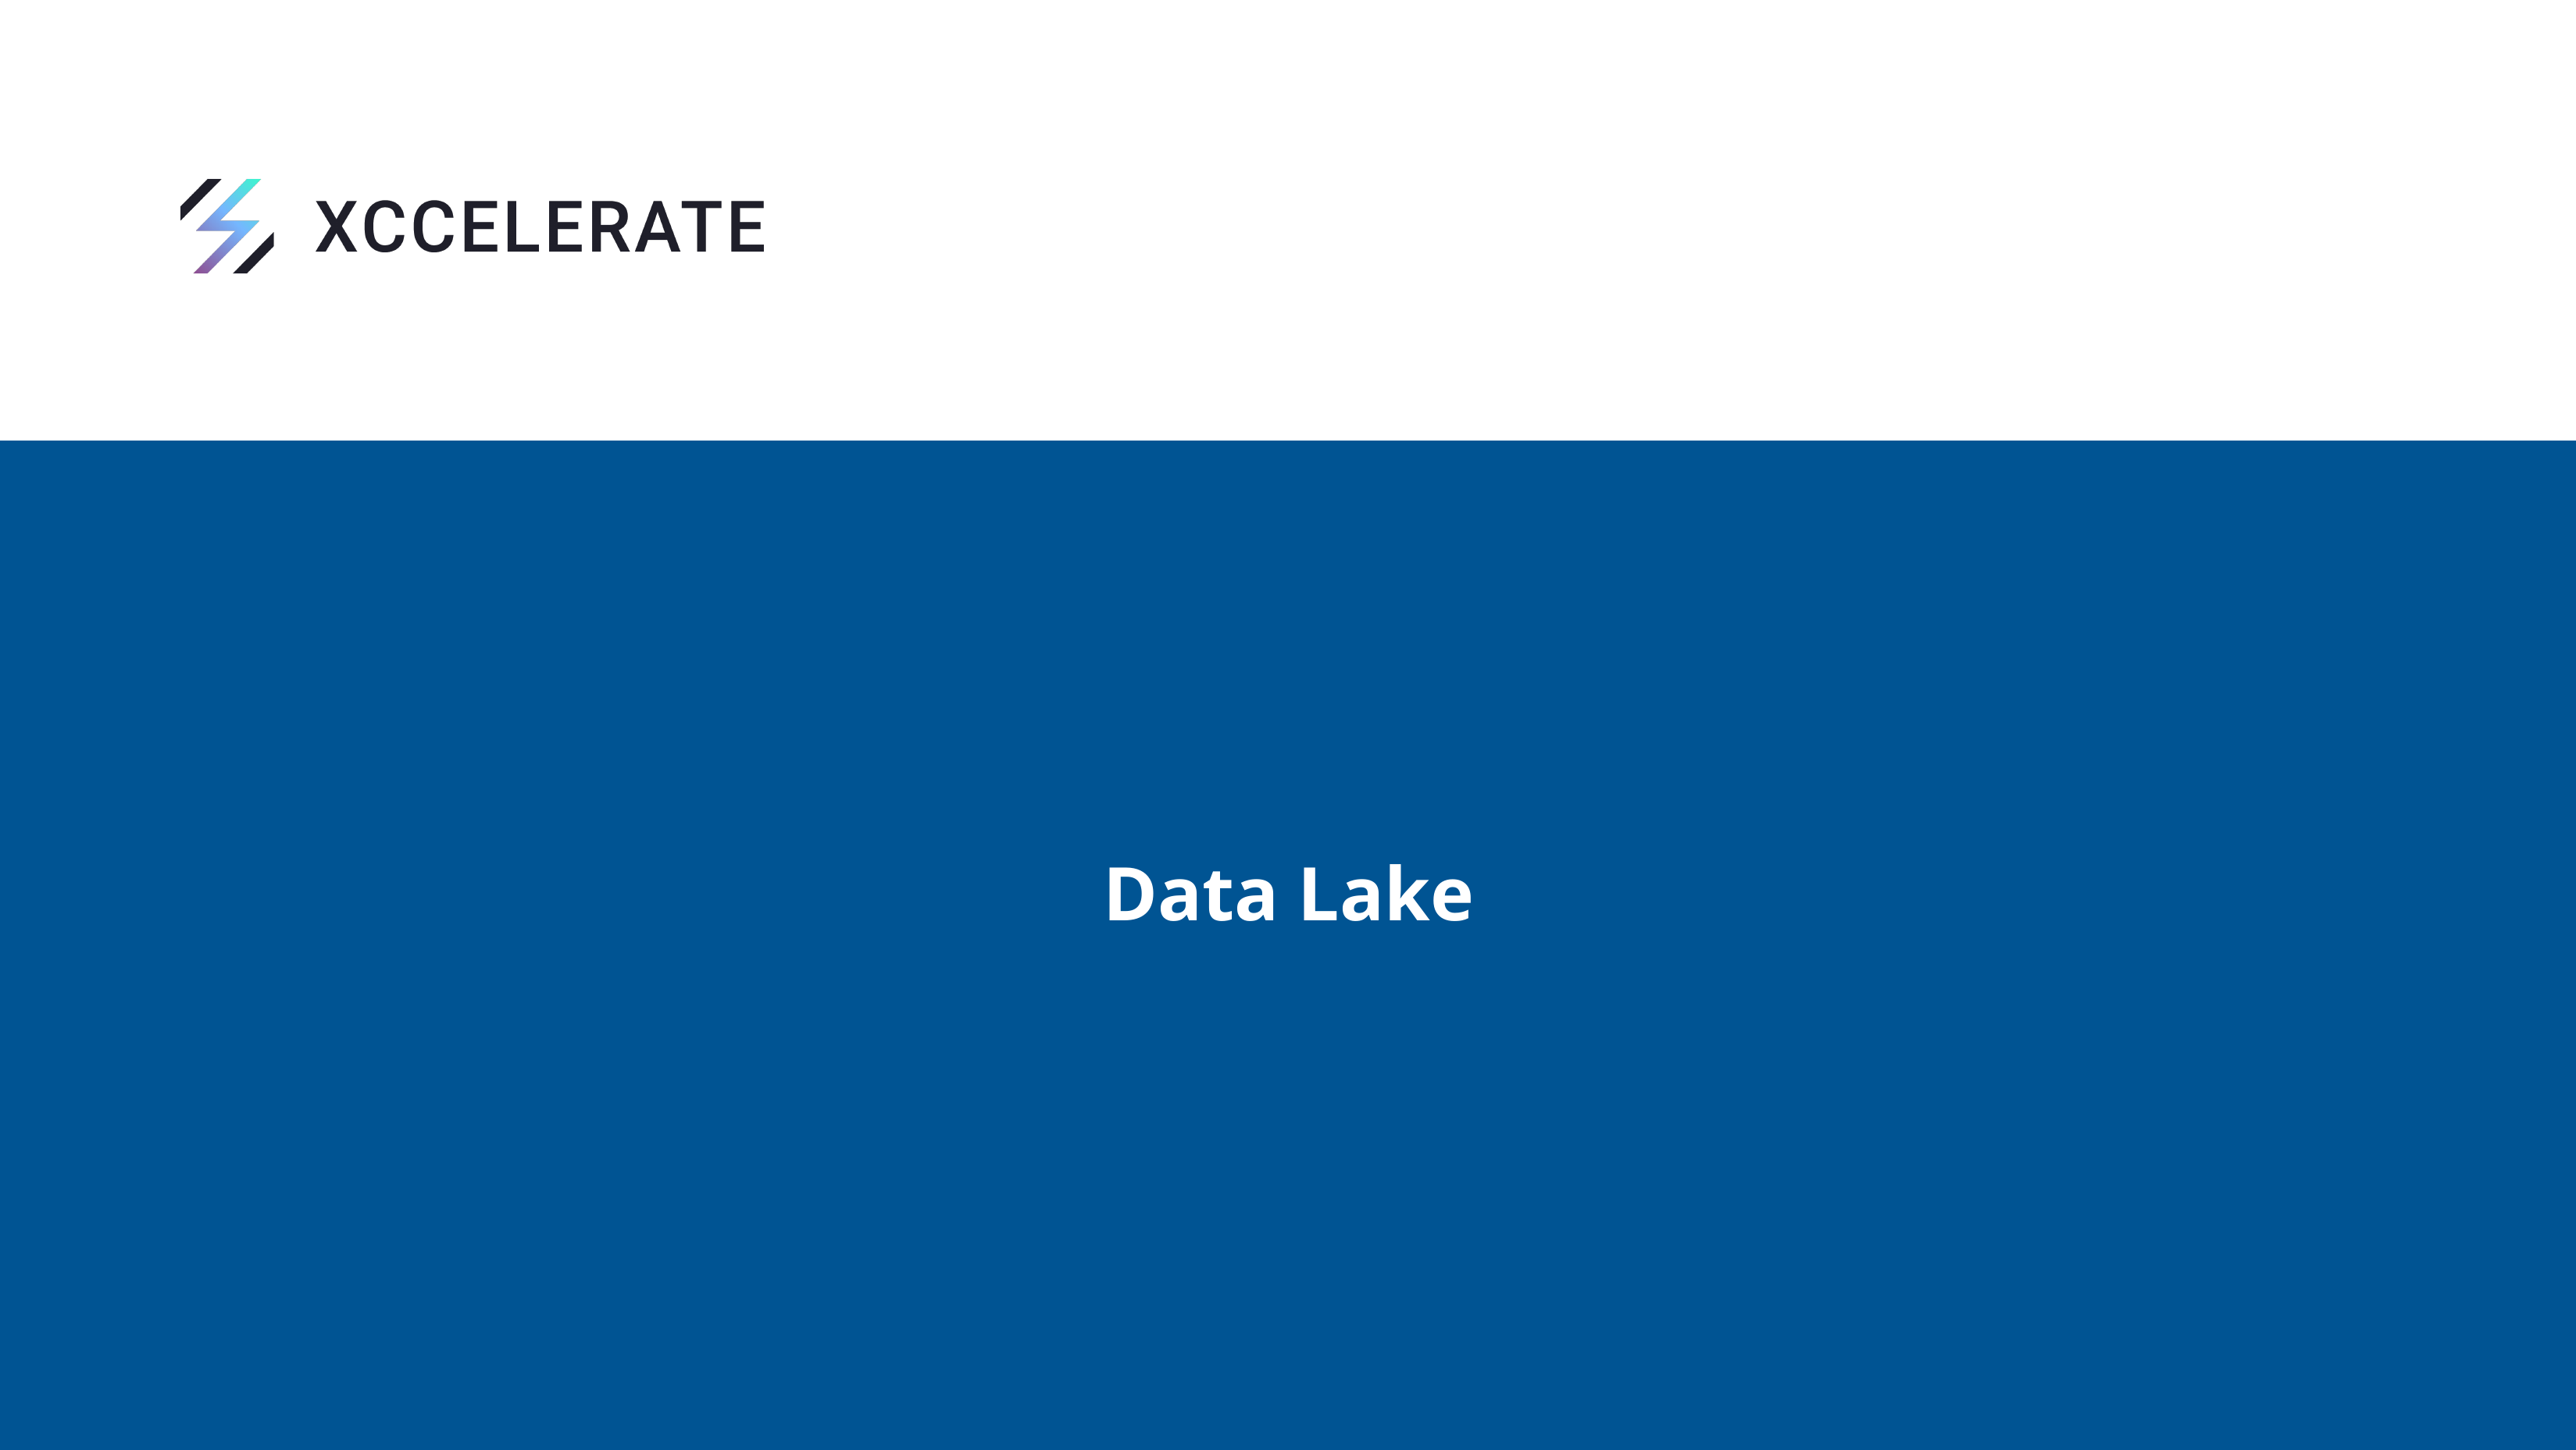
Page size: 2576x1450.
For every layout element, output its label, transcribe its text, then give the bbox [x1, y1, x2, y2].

text_box [0, 440, 2576, 1450]
picture [180, 179, 764, 273]
text_box Data Lake [652, 873, 1925, 973]
